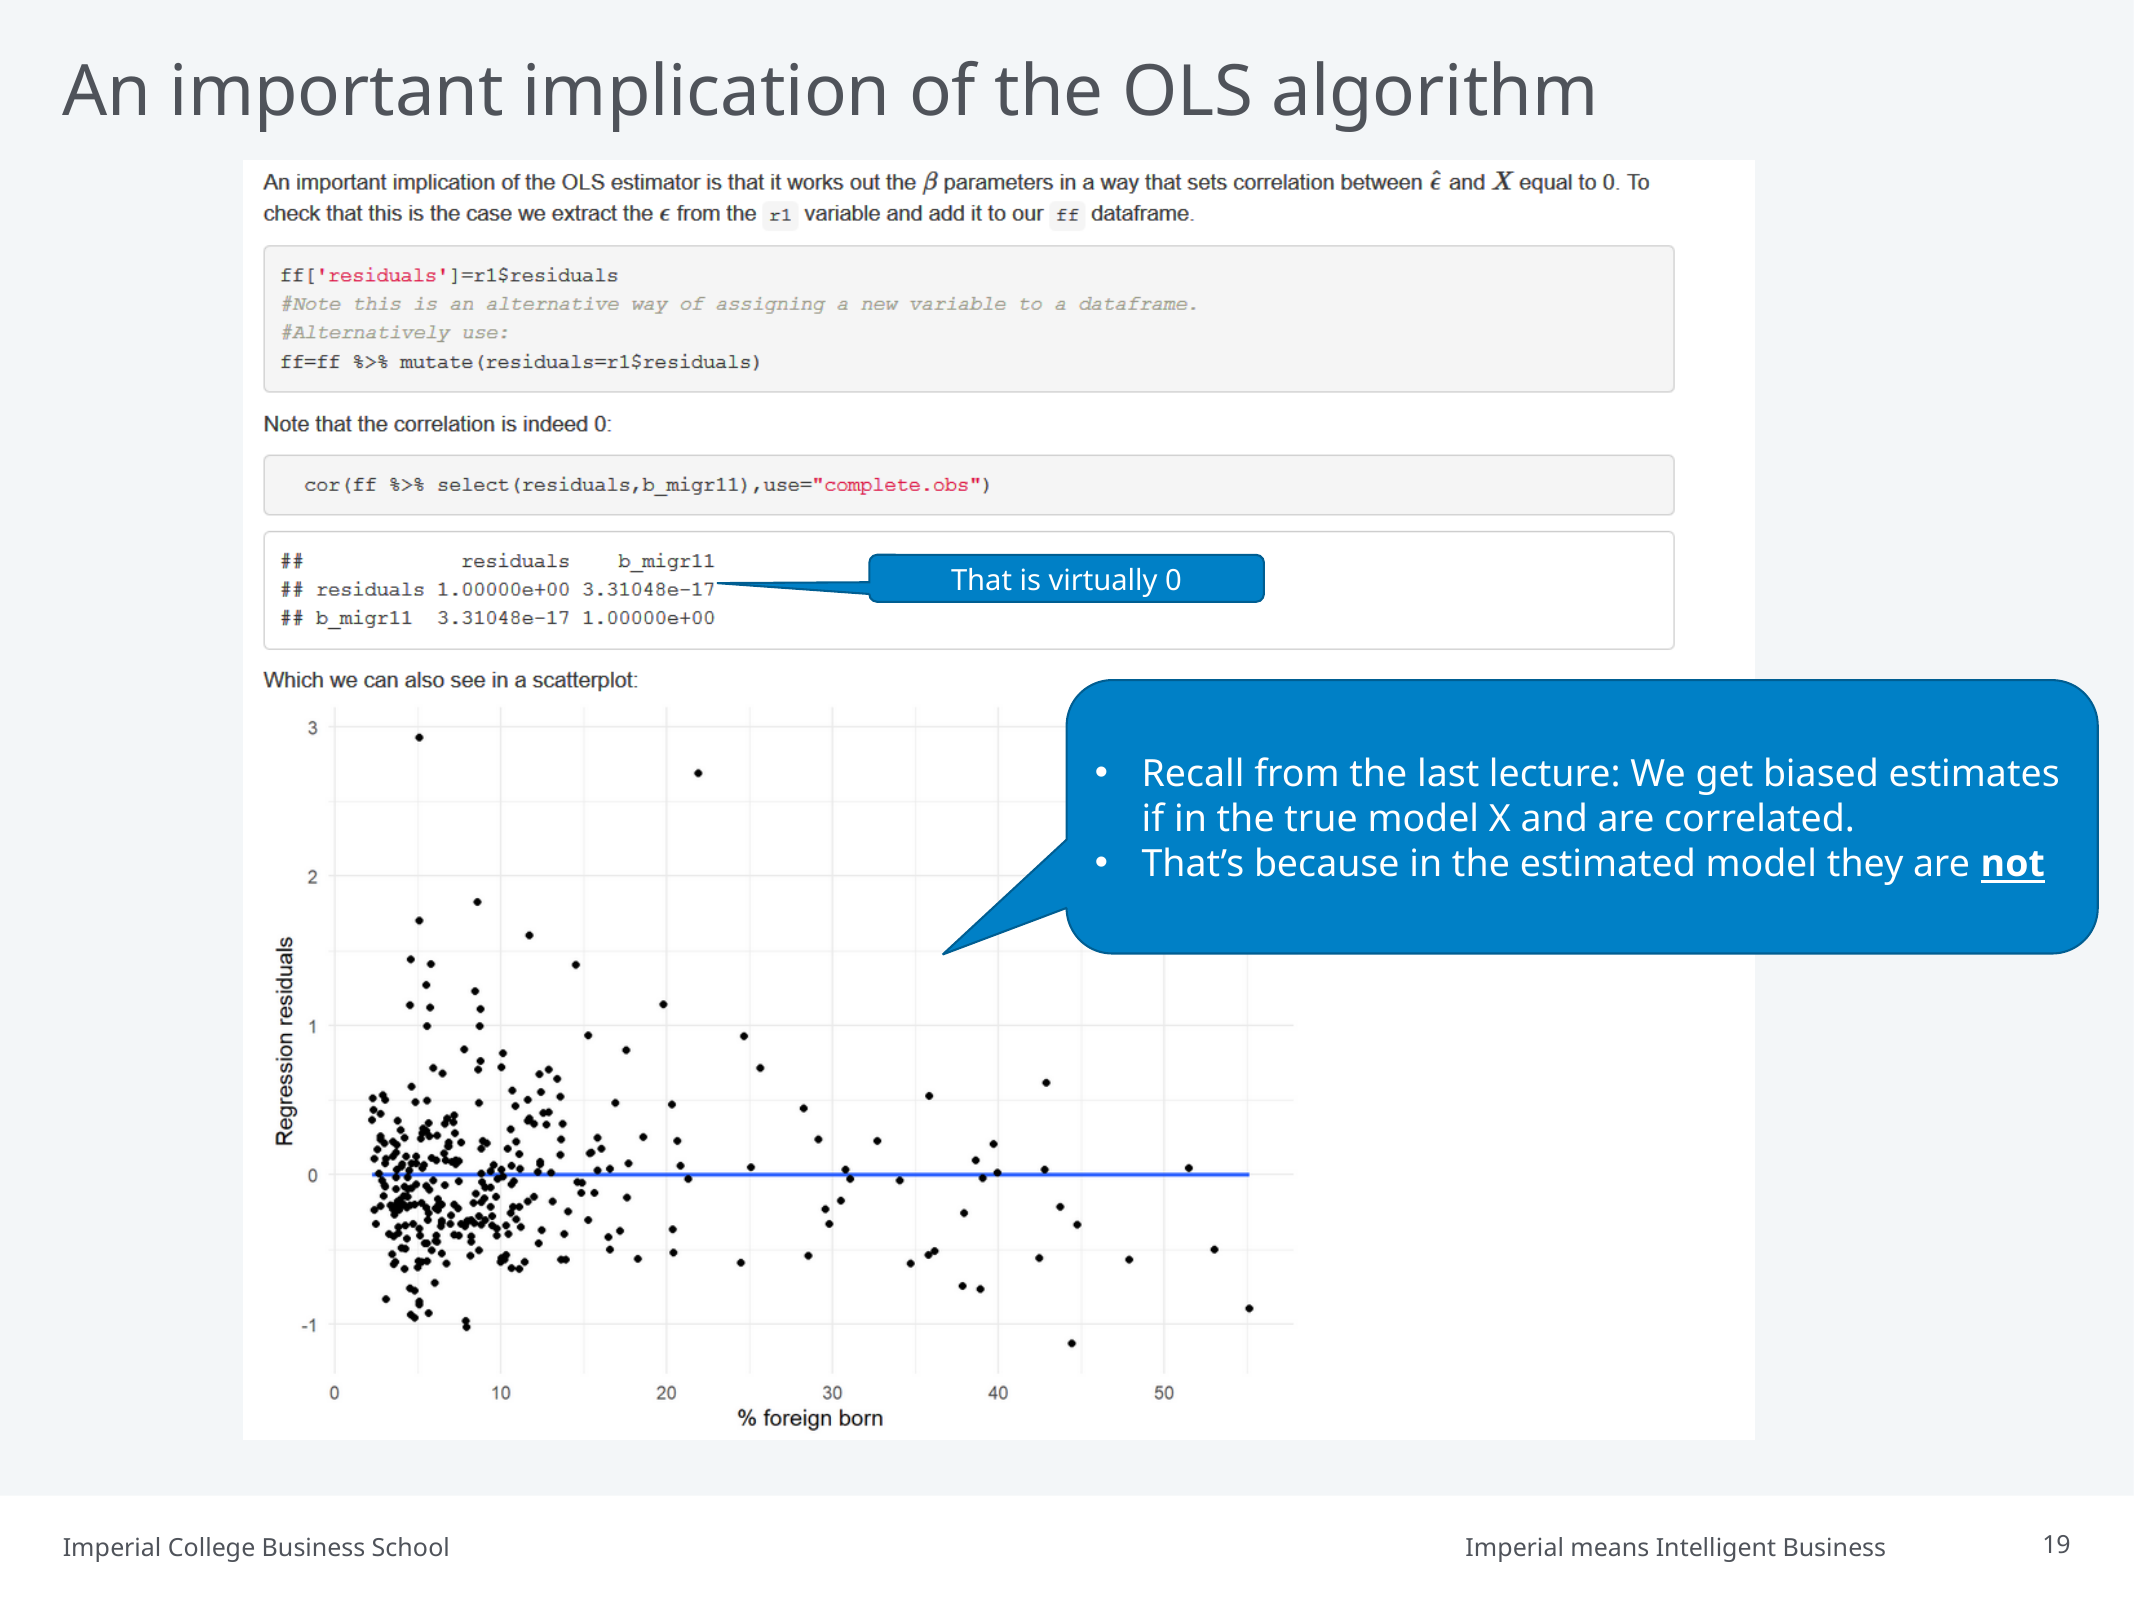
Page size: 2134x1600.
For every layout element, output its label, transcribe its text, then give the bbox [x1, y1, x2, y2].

title An important implication of the OLS algorithm [62, 50, 2071, 195]
picture [242, 160, 1755, 1440]
